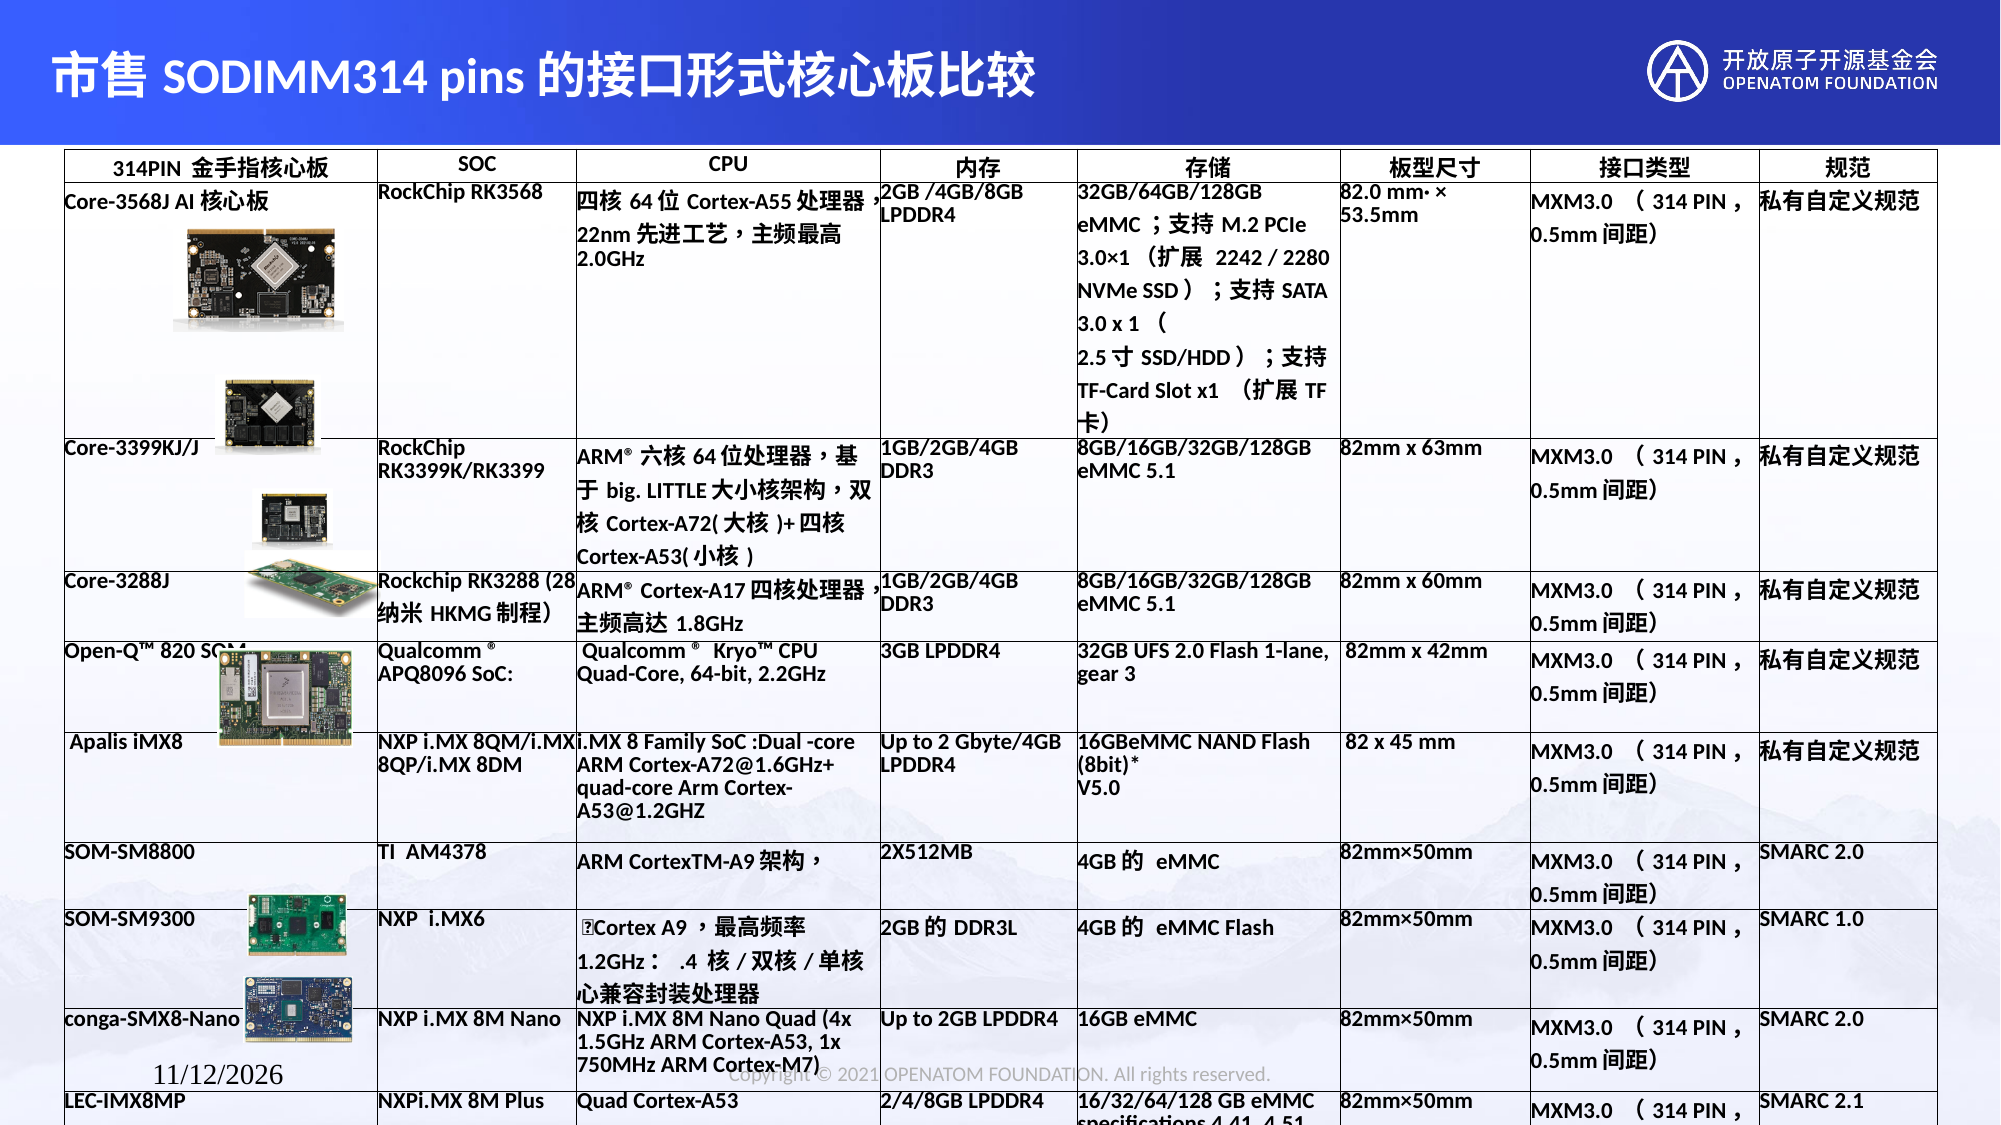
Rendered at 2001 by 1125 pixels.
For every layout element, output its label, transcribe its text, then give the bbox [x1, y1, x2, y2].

table_cell SMARC 2.0 [1760, 843, 1937, 909]
table_header CPU [577, 150, 880, 182]
table_cell 82mm×50mm [1341, 1009, 1530, 1091]
table_cell 82mm×50mm [1341, 1092, 1530, 1125]
table_cell 私有自定义规范 [1760, 439, 1937, 571]
table_cell MXM3.0 （314 PIN， 0.5mm间距） [1531, 642, 1759, 732]
table_header 板型尺寸 [1341, 150, 1530, 182]
table_cell ARM®六核64位处理器，基于big. LITTLE大小核架构，双核Cortex-A72(大核)+四核Cortex-A53(小核) [577, 439, 880, 571]
title 市售SODIMM314 pins的接口形式核心板比较 [35, 41, 1434, 114]
table_cell SMARC 2.1 [1760, 1092, 1937, 1125]
table_cell NXP i.MX 8QM/i.MX 8QP/i.MX 8DM [378, 733, 576, 842]
table_cell MXM3.0 （314 PIN， 0.5mm间距） [1531, 910, 1759, 1008]
table_cell 1GB/2GB/4GB DDR3 [881, 572, 1077, 641]
table_cell Qualcomm ® Kryo™ CPU Quad-Core, 64-bit, 2.2GHz [577, 642, 880, 732]
table_cell Core-3399KJ/J [65, 439, 377, 571]
table_cell 私有自定义规范 [1760, 642, 1937, 732]
table_cell 82mm×50mm [1341, 843, 1530, 909]
table_cell 私有自定义规范 [1760, 183, 1937, 438]
table_cell 2GB的DDR3L [881, 910, 1077, 1008]
table_cell 32GB UFS 2.0 Flash 1-lane, gear 3 [1078, 642, 1340, 732]
table_cell 82mm x 63mm [1341, 439, 1530, 571]
table_cell 4GB的 eMMC [1078, 843, 1340, 909]
table_header 存储 [1078, 150, 1340, 182]
picture [247, 893, 347, 957]
table_cell MXM3.0 （314 PIN， 0.5mm间距） [1531, 1092, 1759, 1125]
table_cell MXM3.0 （314 PIN， 0.5mm间距） [1531, 733, 1759, 842]
table_cell 2/4/8GB LPDDR4 [881, 1092, 1077, 1125]
table_cell Apalis iMX8 [65, 733, 377, 842]
table_cell Quad Cortex-A53 [577, 1092, 880, 1125]
table_cell 82.0 mm· × 53.5mm [1341, 183, 1530, 438]
table_cell 2X512MB [881, 843, 1077, 909]
table_header 314PIN 金手指核心板 [65, 150, 377, 182]
table_cell 4GB的 eMMC Flash [1078, 910, 1340, 1008]
table_cell SOM-SM9300 [65, 910, 377, 1008]
table_header 规范 [1760, 150, 1937, 182]
picture [243, 975, 354, 1043]
table_cell Rockchip RK3288 (28纳米HKMG制程） [378, 572, 576, 641]
table_cell 16GBeMMC NAND Flash (8bit)* V5.0 [1078, 733, 1340, 842]
table_cell Up to 2GB LPDDR4 [881, 1009, 1077, 1091]
table_cell 16GB eMMC [1078, 1009, 1340, 1091]
picture [244, 488, 381, 619]
table_cell NXP i.MX6 [378, 910, 576, 1008]
picture [0, 0, 2001, 1125]
table_cell 1GB/2GB/4GB DDR3 [881, 439, 1077, 571]
table_cell NXP i.MX 8M Nano [378, 1009, 576, 1091]
table_cell 2GB /4GB/8GB LPDDR4 [881, 183, 1077, 438]
table_header 内存 [881, 150, 1077, 182]
table_cell 16/32/64/128 GB eMMC specifications 4.41, 4.51, 5.0 / 5.1 [1078, 1092, 1340, 1125]
table_header 接口类型 [1531, 150, 1759, 182]
picture [172, 219, 344, 332]
table_cell 32GB/64GB/128GB eMMC；支持M.2 PCIe 3.0×1（扩展 2242 / 2280 NVMe SSD）；支持SATA 3.0 x 1（ 2.5寸SSD/HDD）；支持TF-Card Slot x1 （扩展TF卡） [1078, 183, 1340, 438]
table_cell conga-SMX8-Nano [65, 1009, 377, 1091]
table_cell MXM3.0 （314 PIN， 0.5mm间距） [1531, 1009, 1759, 1091]
table_cell MXM3.0 （314 PIN， 0.5mm间距） [1531, 183, 1759, 438]
table_cell 82mm×50mm [1341, 910, 1530, 1008]
table_header SOC [378, 150, 576, 182]
table_cell Core-3288J [65, 572, 377, 641]
table_cell RockChip RK3568 [378, 183, 576, 438]
table_cell MXM3.0 （314 PIN， 0.5mm间距） [1531, 572, 1759, 641]
table_cell Qualcomm ® APQ8096 SoC: [378, 642, 576, 732]
table_cell SOM-SM8800 [65, 843, 377, 909]
table_cell NXPi.MX 8M Plus [378, 1092, 576, 1125]
table_cell 私有自定义规范 [1760, 733, 1937, 842]
table_cell 8GB/16GB/32GB/128GB eMMC 5.1 [1078, 572, 1340, 641]
table_cell Open-Q™ 820 SOM [65, 642, 377, 732]
table_cell 82mm x 42mm [1341, 642, 1530, 732]
table_cell 82mm x 60mm [1341, 572, 1530, 641]
table_cell ARM® Cortex-A17四核处理器，主频高达1.8GHz [577, 572, 880, 641]
table_cell TI AM4378 [378, 843, 576, 909]
table_cell Core-3568J AI核心板 [65, 183, 377, 438]
table_cell SMARC 1.0 [1760, 910, 1937, 1008]
table_cell NXP i.MX 8M Nano Quad (4x 1.5GHz ARM Cortex-A53, 1x 750MHz ARM Cortex-M7) [577, 1009, 880, 1091]
table_cell 私有自定义规范 [1760, 572, 1937, 641]
table_cell Cortex A9，最高频率1.2GHz：.4 核/双核/单核心兼容封装处理器 [577, 910, 880, 1008]
table_cell MXM3.0 （314 PIN， 0.5mm间距） [1531, 843, 1759, 909]
table_cell Up to 2 Gbyte/4GB LPDDR4 [881, 733, 1077, 842]
table_cell 82 x 45 mm [1341, 733, 1530, 842]
table_cell 3GB LPDDR4 [881, 642, 1077, 732]
table_cell 8GB/16GB/32GB/128GB eMMC 5.1 [1078, 439, 1340, 571]
table_cell RockChip RK3399K/RK3399 [378, 439, 576, 571]
picture [217, 648, 353, 748]
table_cell ARM CortexTM-A9架构， [577, 843, 880, 909]
picture [215, 374, 321, 455]
table_cell SMARC 2.0 [1760, 1009, 1937, 1091]
table_cell 四核64位Cortex-A55处理器，22nm先进工艺，主频最高2.0GHz [577, 183, 880, 438]
table_cell LEC-IMX8MP [65, 1092, 377, 1125]
table_cell MXM3.0 （314 PIN， 0.5mm间距） [1531, 439, 1759, 571]
table_cell i.MX 8 Family SoC :Dual -core ARM Cortex-A72@1.6GHz+ quad-core Arm Cortex-A53@1.2GHZ [577, 733, 880, 842]
